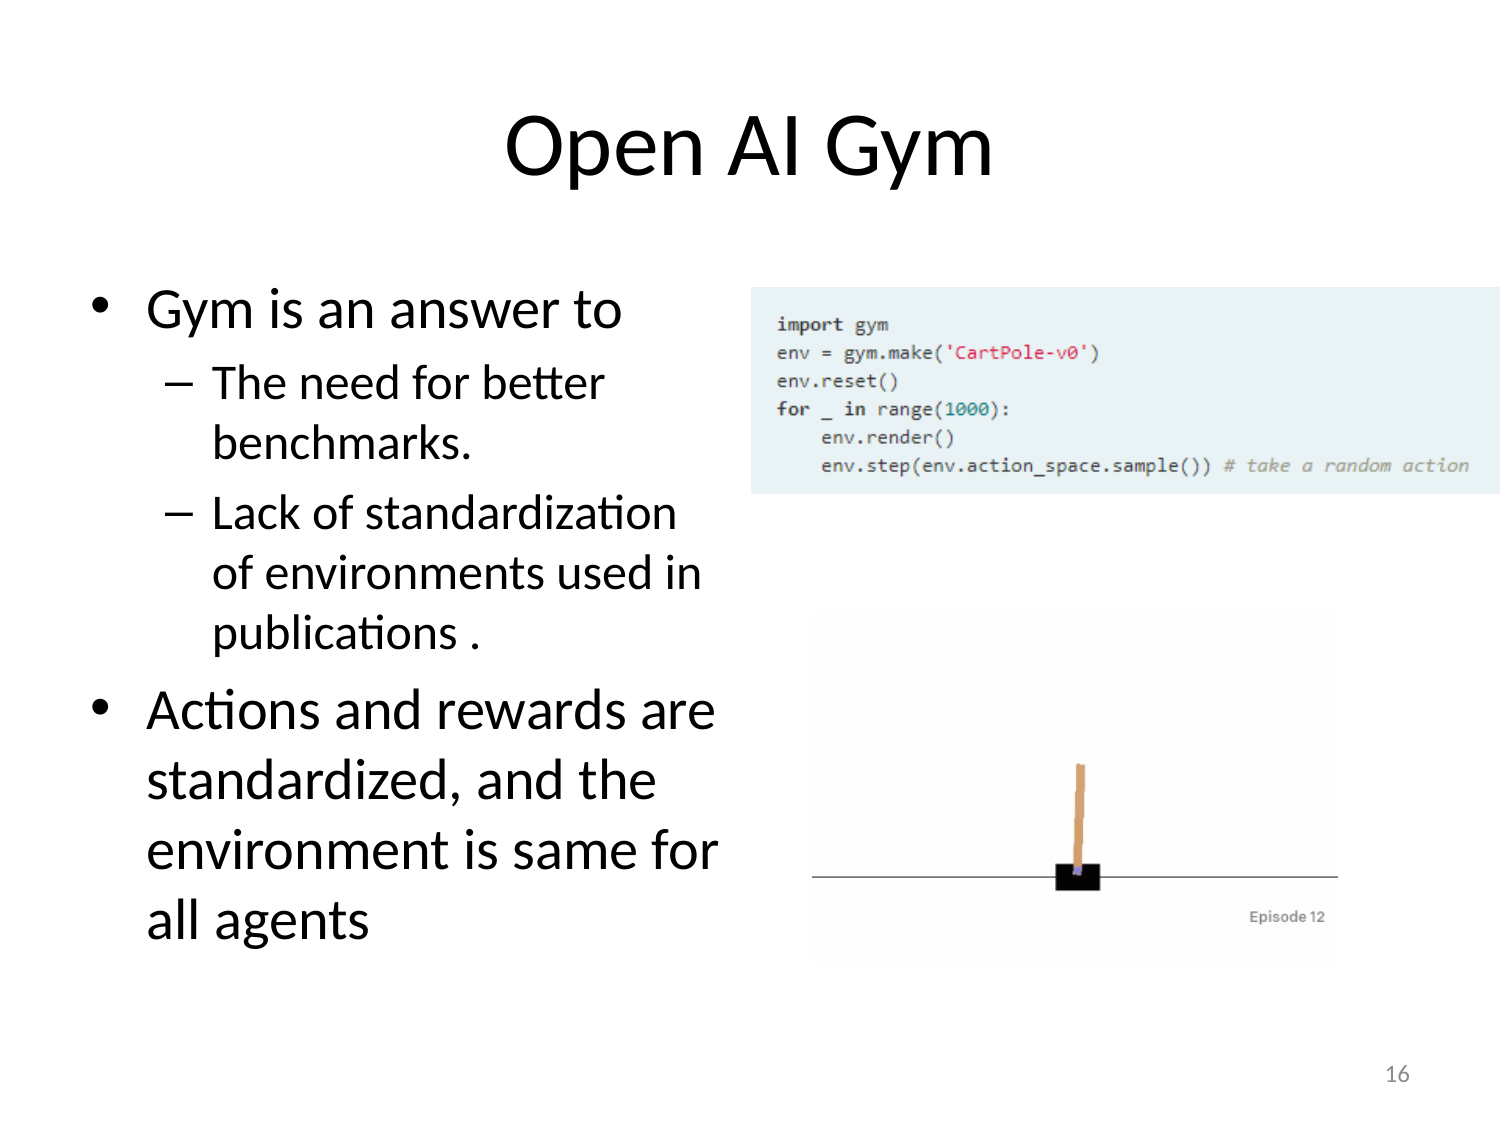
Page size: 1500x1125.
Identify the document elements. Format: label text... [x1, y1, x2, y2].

slide_number 16 [1074, 1042, 1425, 1103]
title Open AI Gym [75, 45, 1425, 233]
picture [751, 287, 1500, 494]
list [812, 612, 1338, 964]
list Gym is an answer to The need for better benchmarks. Lack of standardization of environments used in publications . Actions and rewards are standardized, and the environment is same for all agents [75, 262, 738, 1005]
